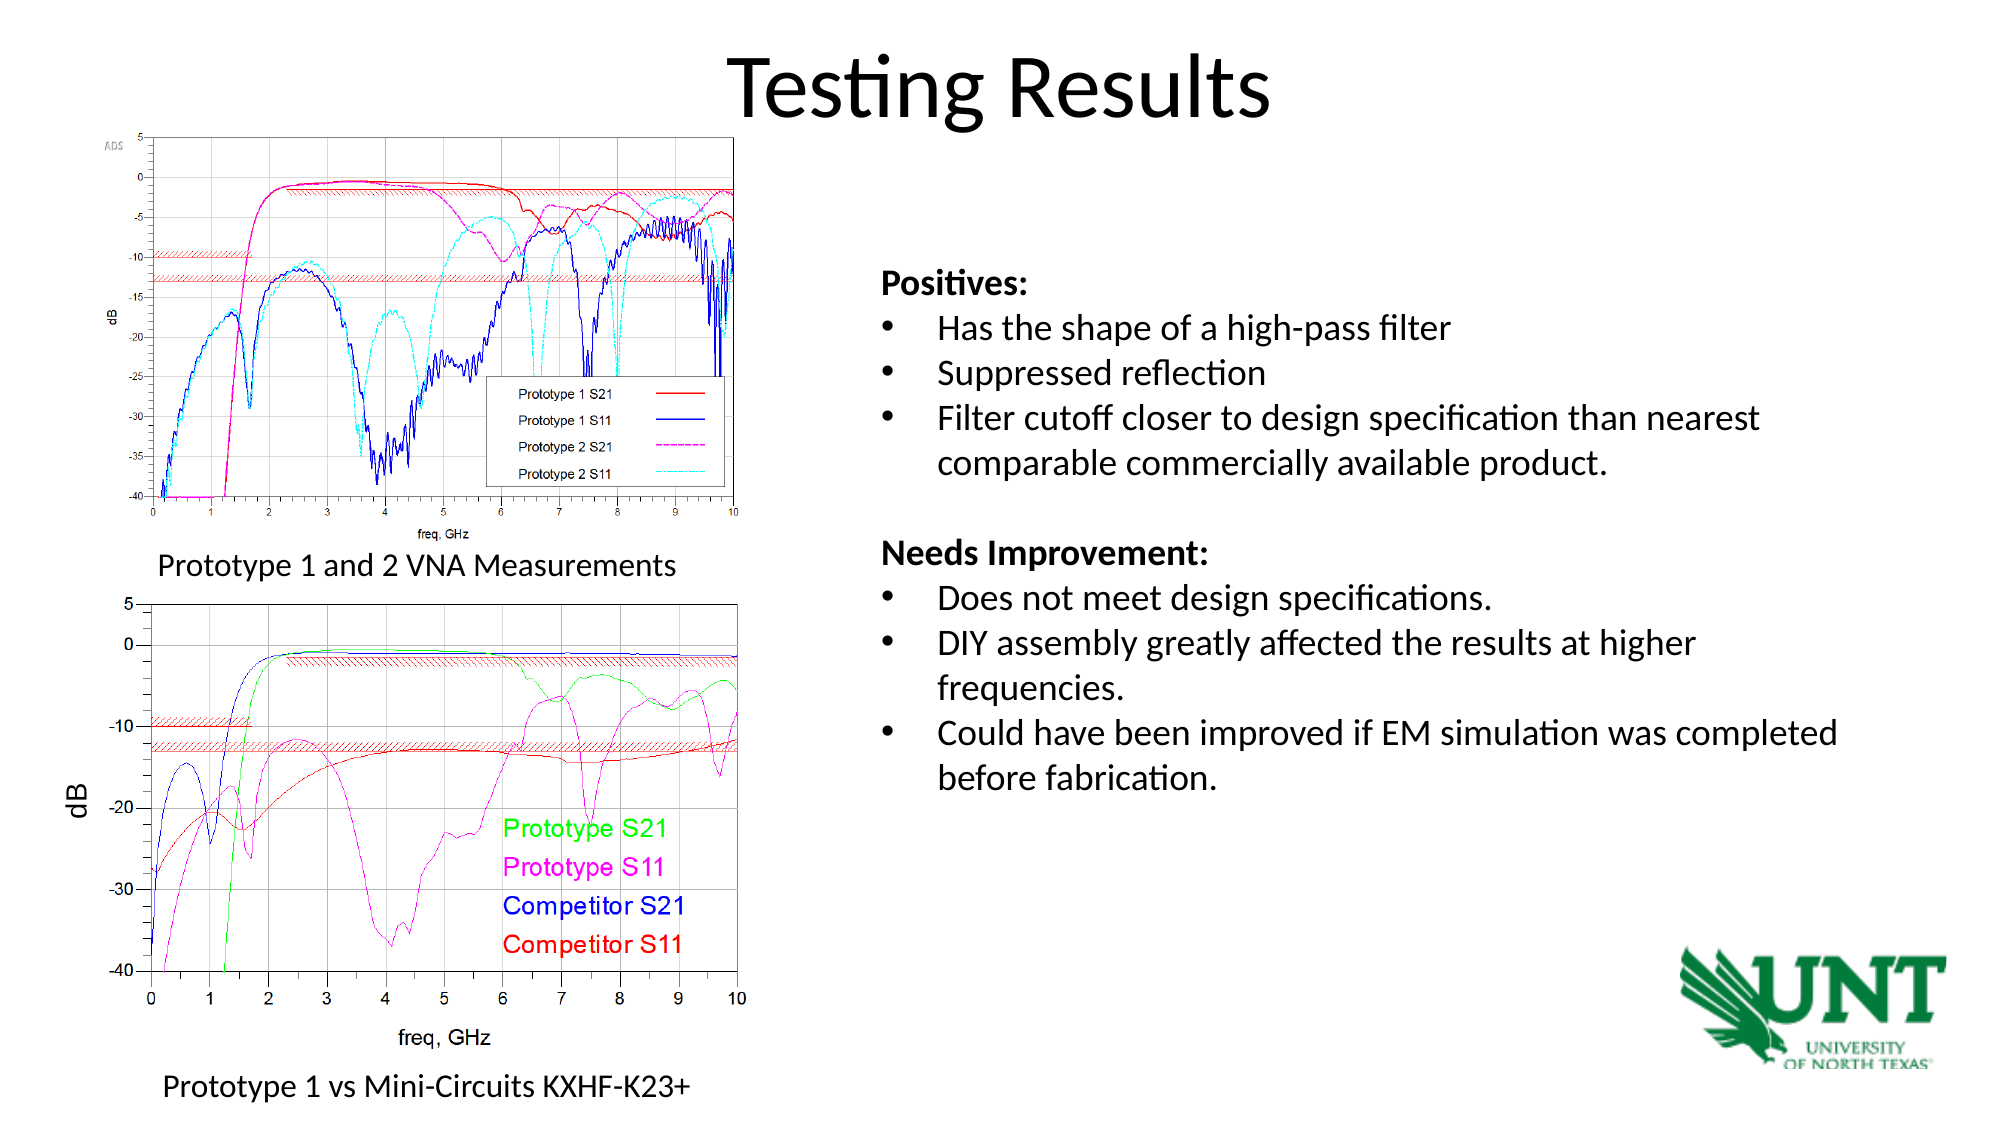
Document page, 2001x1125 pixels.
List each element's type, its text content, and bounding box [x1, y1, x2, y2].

text_box Prototype 1 and 2 VNA Measurements [120, 545, 715, 591]
picture [89, 130, 745, 545]
text_box Positives: Has the shape of a high-pass filter Suppressed reflection Filter cutoff closer to design specification than nearest comparable commercially available product. Needs Improvement: Does not meet design specifications. DIY assembly greatly affected the results at higher frequencies. Could have been improved if EM simulation was completed before fabrication. [866, 250, 1909, 986]
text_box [49, 591, 753, 1057]
text_box Prototype 1 vs Mini-Circuits KXHF-K23+ [81, 1056, 781, 1112]
text_box Testing Results [91, 18, 1908, 144]
